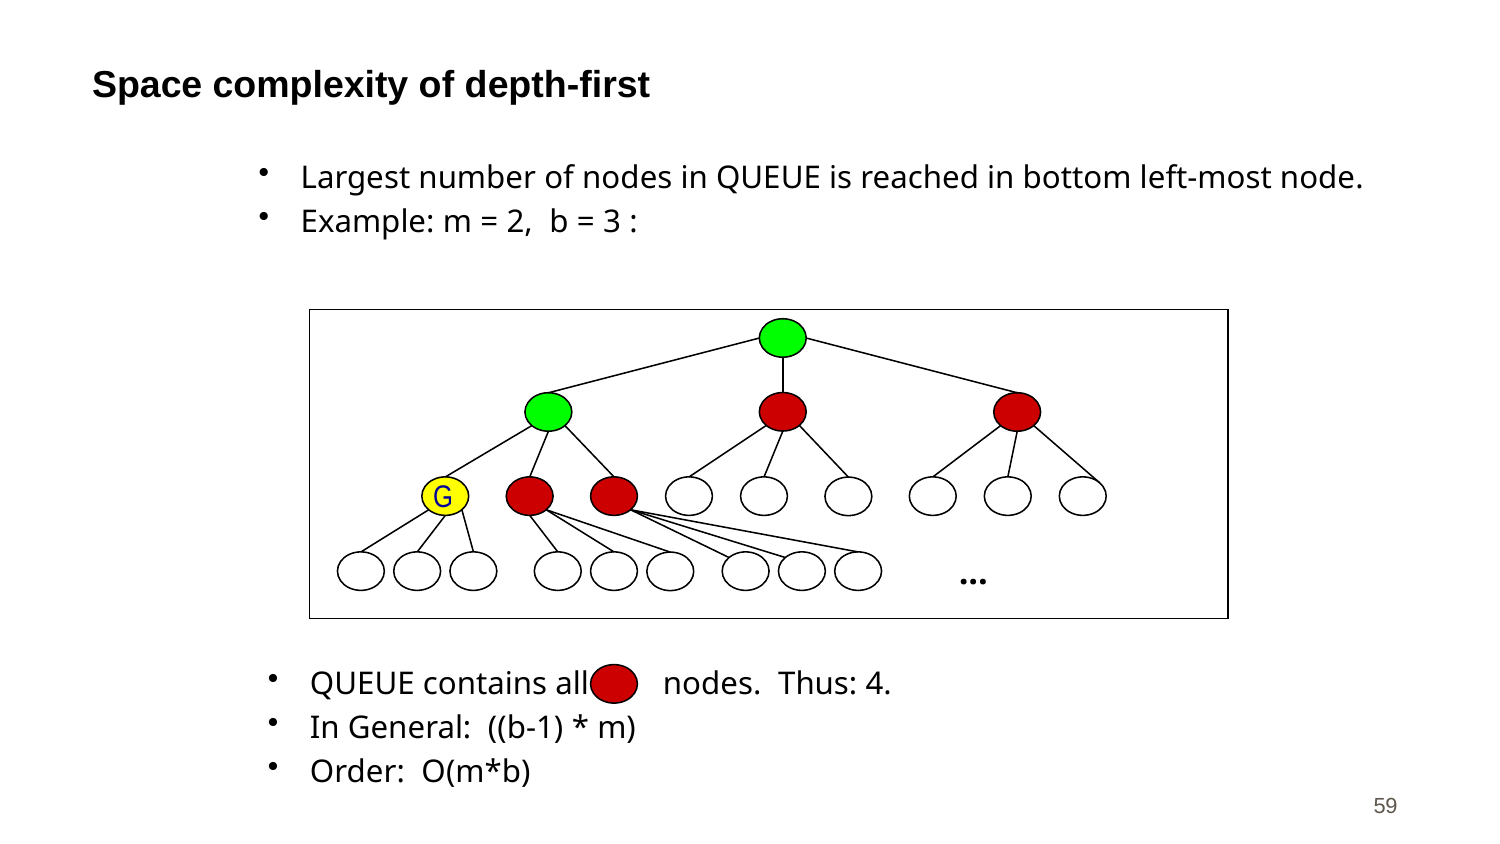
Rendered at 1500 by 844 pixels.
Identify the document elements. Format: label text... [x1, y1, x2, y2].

text_box QUEUE contains all nodes. Thus: 4. In General: ((b-1) * m) Order: O(m*b) [253, 656, 1228, 825]
slide_number 59 [1099, 778, 1413, 826]
text_box Largest number of nodes in QUEUE is reached in bottom left-most node. Example: m = 2, b = 3 : [243, 149, 1415, 778]
text_box [590, 664, 638, 704]
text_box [309, 309, 1229, 619]
title Space complexity of depth-first [76, 27, 1415, 113]
